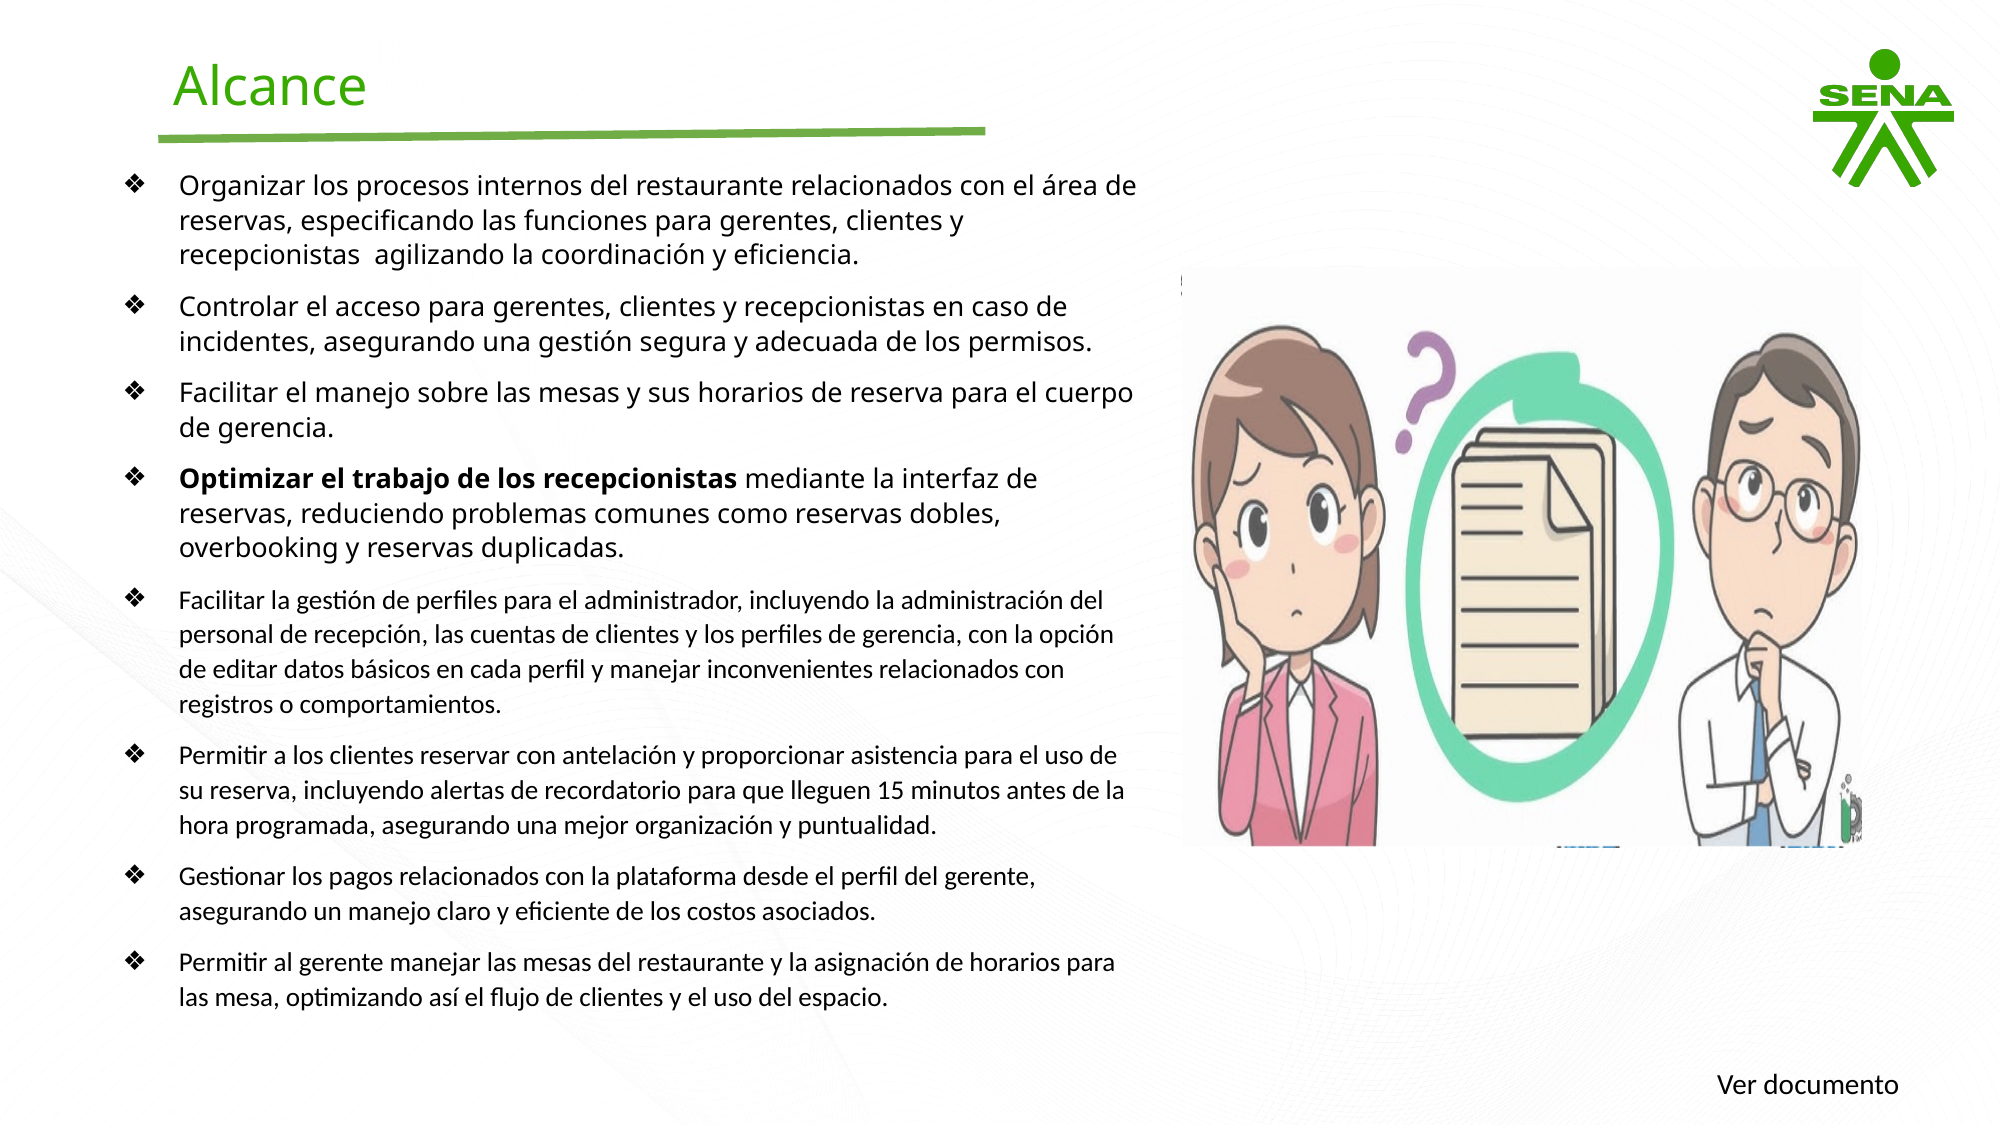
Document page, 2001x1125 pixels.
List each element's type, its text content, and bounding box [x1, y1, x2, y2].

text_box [158, 130, 986, 140]
text_box Organizar los procesos internos del restaurante relacionados con el área de reservas, especificando las funciones para gerentes, clientes y recepcionistas agilizando la coordinación y eficiencia. Controlar el acceso para gerentes, clientes y recepcionistas en caso de incidentes, asegurando una gestión segura y adecuada de los permisos. Facilitar el manejo sobre las mesas y sus horarios de reserva para el cuerpo de gerencia. Optimizar el trabajo de los recepcionistas mediante la interfaz de reservas, reduciendo problemas comunes como reservas dobles, overbooking y reservas duplicadas. Facilitar la gestión de perfiles para el administrador, incluyendo la administración del personal de recepción, las cuentas de clientes y los perfiles de gerencia, con la opción de editar datos básicos en cada perfil y manejar inconvenientes relacionados con registros o comportamientos. Permitir a los clientes reservar con antelación y proporcionar asistencia para el uso de su reserva, incluyendo alertas de recordatorio para que lleguen 15 minutos antes de la hora programada, asegurando una mejor organización y puntualidad. Gestionar los pagos relacionados con la plataforma desde el perfil del gerente, asegurando un manejo claro y eficiente de los costos asociados. Permitir al gerente manejar las mesas del restaurante y la asignación de horarios para las mesa, optimizando así el flujo de clientes y el uso del espacio. [107, 151, 1154, 1027]
text_box Ver documento [1702, 1050, 2000, 1125]
text_box Alcance [158, 51, 1069, 151]
picture [0, 0, 2000, 1125]
